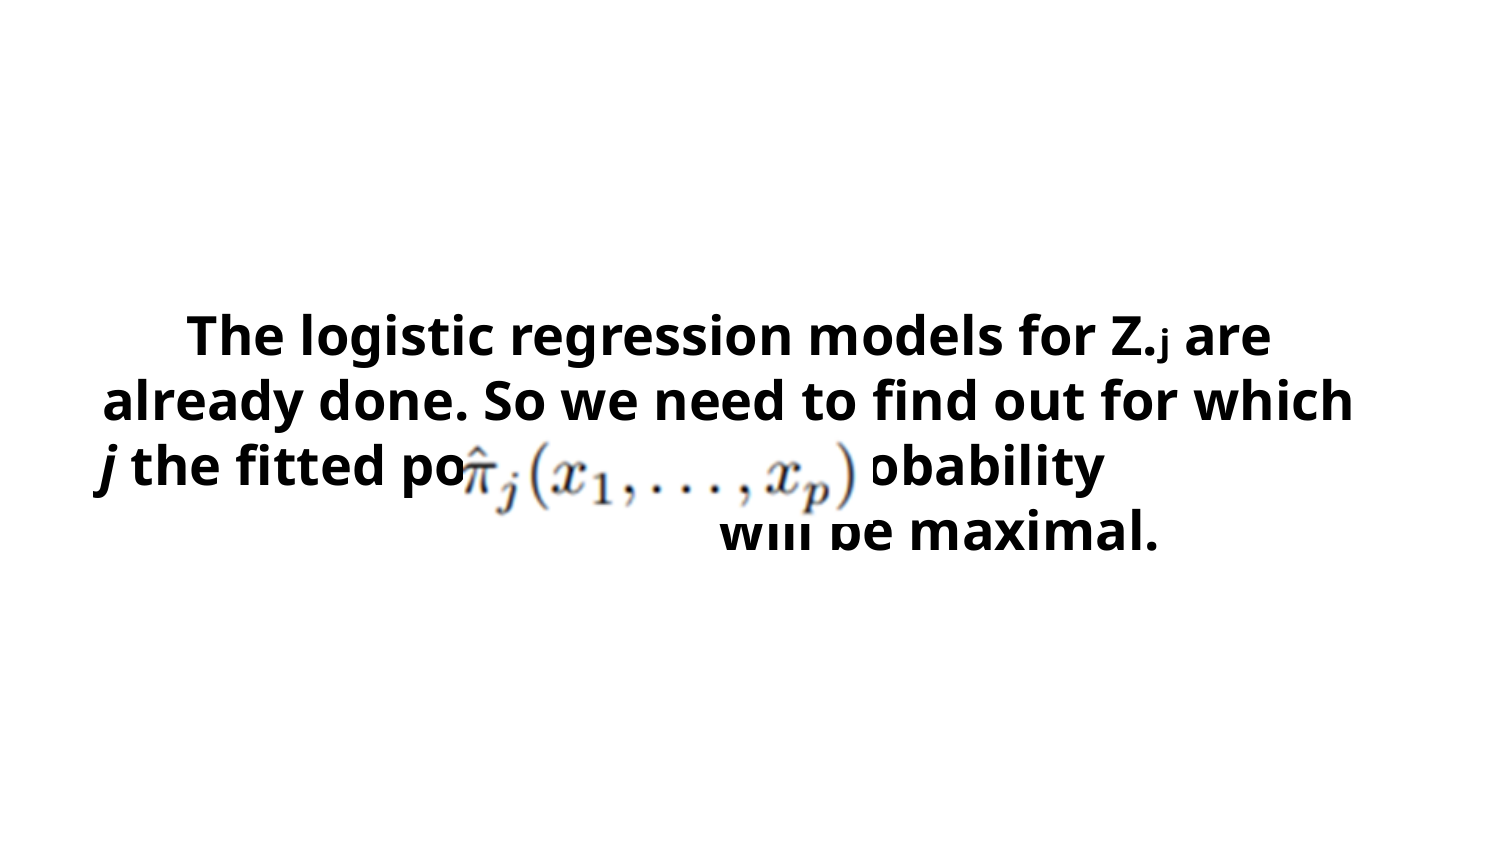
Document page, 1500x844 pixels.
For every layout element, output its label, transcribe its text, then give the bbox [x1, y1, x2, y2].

title The logistic regression models for Z.j are already done. So we need to find out for which j the fitted posterior class probability will be maximal. [83, 286, 1376, 558]
picture [462, 429, 873, 524]
